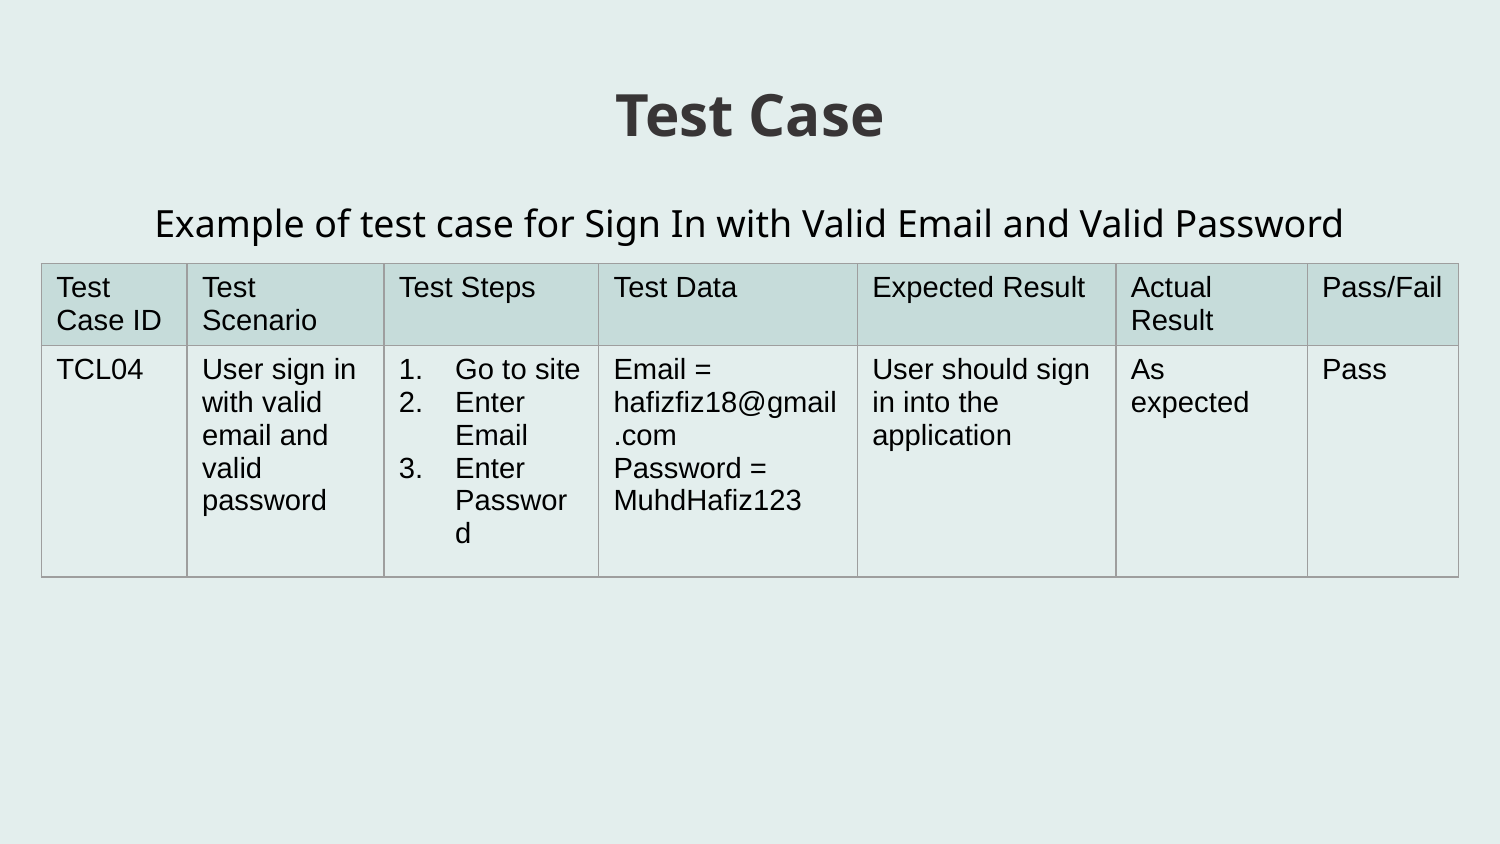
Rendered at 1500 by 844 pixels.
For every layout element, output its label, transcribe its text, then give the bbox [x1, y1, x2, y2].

table_cell User sign in with valid email and valid password [188, 346, 383, 576]
title Test Case [118, 63, 1382, 192]
table_header Test Case ID [42, 288, 186, 345]
table_header Expected Result [858, 288, 1115, 345]
table_cell TCL04 [42, 346, 186, 576]
table_header Test Steps [385, 288, 598, 345]
table_cell Go to site Enter Email Enter Password [385, 346, 598, 576]
table_header Pass/Fail [1308, 288, 1458, 345]
table_header Test Data [599, 288, 857, 345]
text_box Example of test case for Sign In with Valid Email and Valid Password [41, 192, 1459, 288]
table_header Actual Result [1117, 288, 1307, 345]
table_cell Pass [1308, 346, 1458, 576]
table_header Test Scenario [188, 288, 383, 345]
table_cell User should sign in into the application [858, 346, 1115, 576]
table_cell Email = hafizfiz18@gmail.com Password = MuhdHafiz123 [599, 346, 857, 576]
table_cell As expected [1117, 346, 1307, 576]
